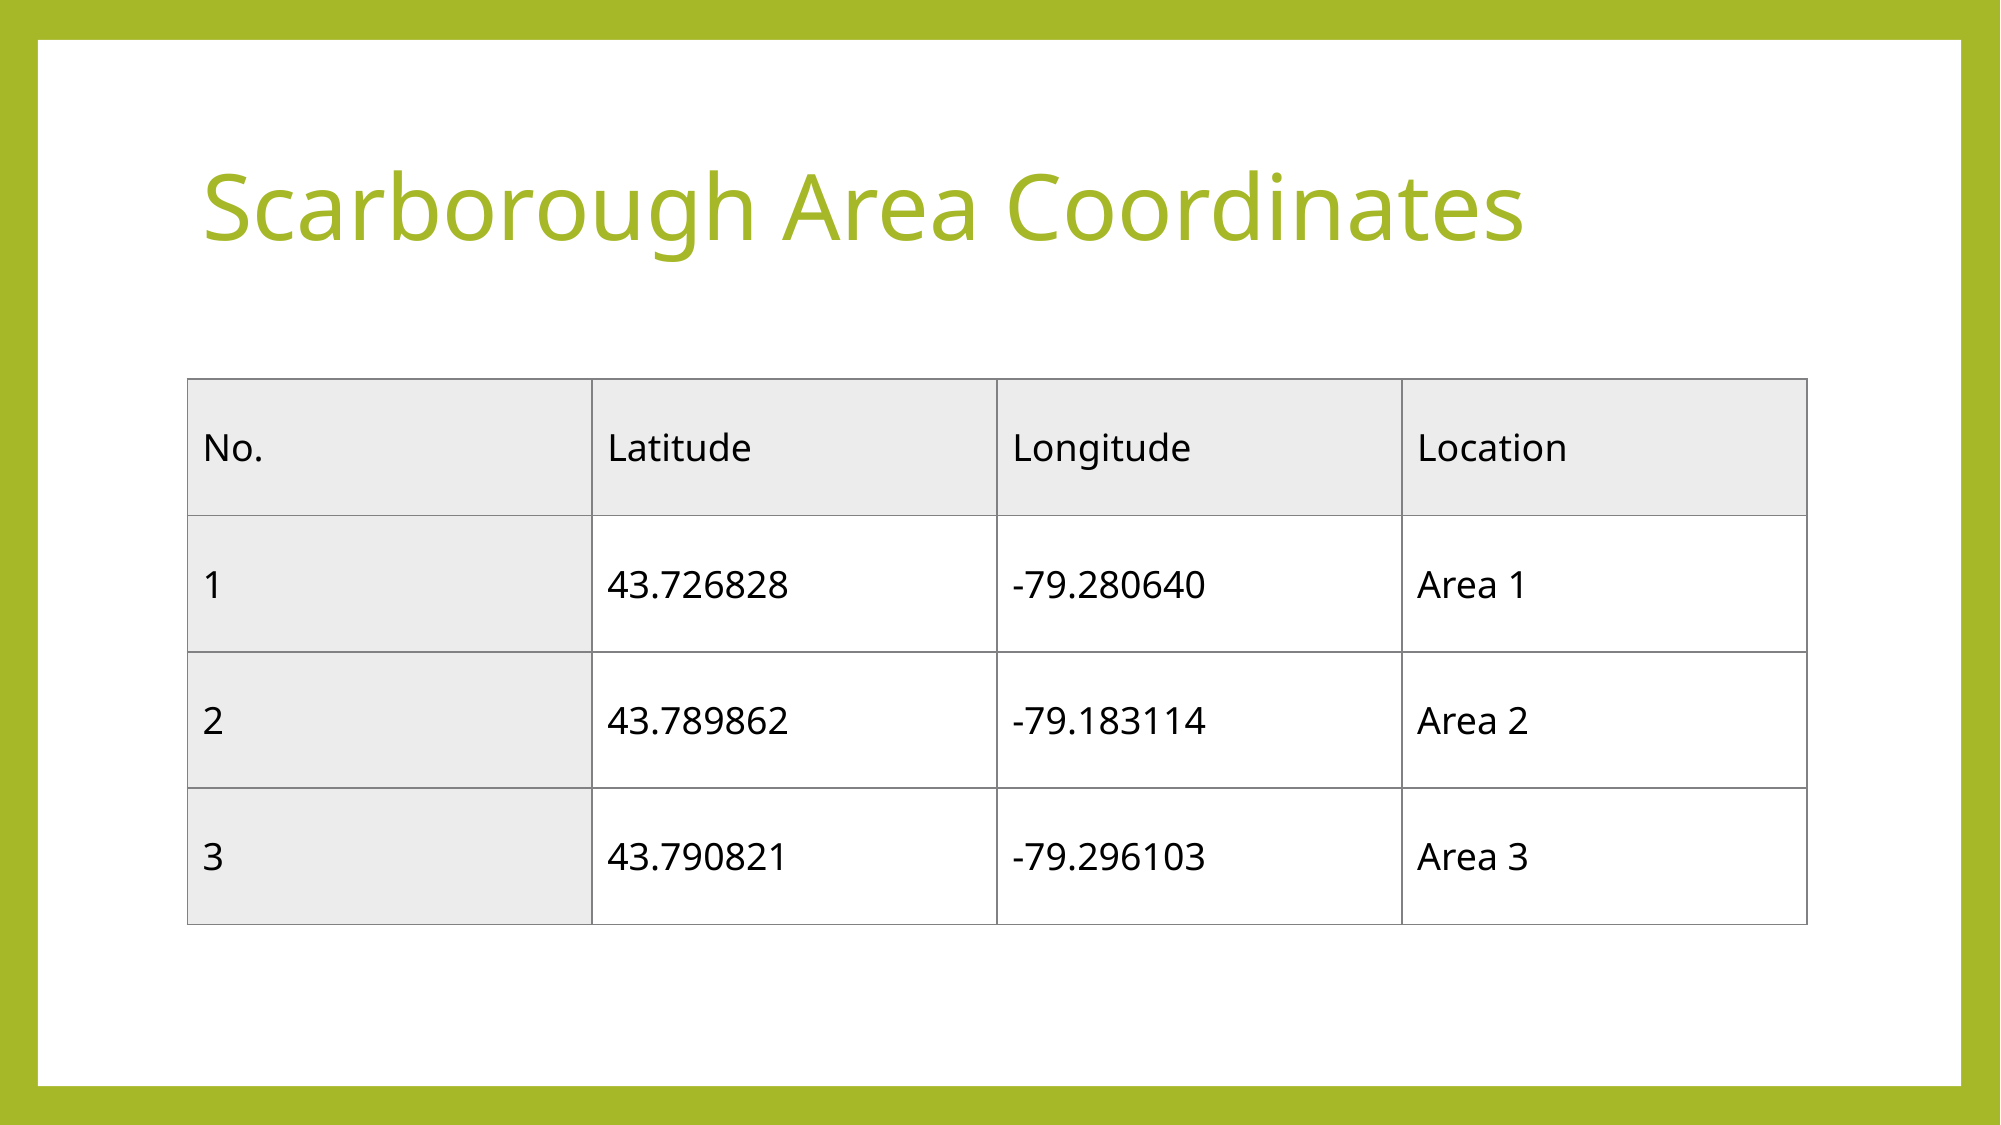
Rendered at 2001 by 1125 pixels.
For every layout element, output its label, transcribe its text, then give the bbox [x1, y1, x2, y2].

table_cell Area 2 [1403, 653, 1806, 787]
table_cell 3 [188, 789, 591, 924]
table_cell 43.790821 [593, 789, 996, 924]
table_cell 43.726828 [593, 516, 996, 651]
table_header Longitude [998, 380, 1401, 515]
table_cell -79.280640 [998, 516, 1401, 651]
table_cell -79.296103 [998, 789, 1401, 924]
table_cell Area 1 [1403, 516, 1806, 651]
table_header Latitude [593, 380, 996, 515]
table_cell 43.789862 [593, 653, 996, 787]
table_header Location [1403, 380, 1806, 515]
table_cell 1 [188, 516, 591, 651]
title Scarborough Area Coordinates [187, 99, 1808, 323]
table_cell -79.183114 [998, 653, 1401, 787]
table_cell 2 [188, 653, 591, 787]
table_cell Area 3 [1403, 789, 1806, 924]
table_header No. [188, 380, 591, 515]
